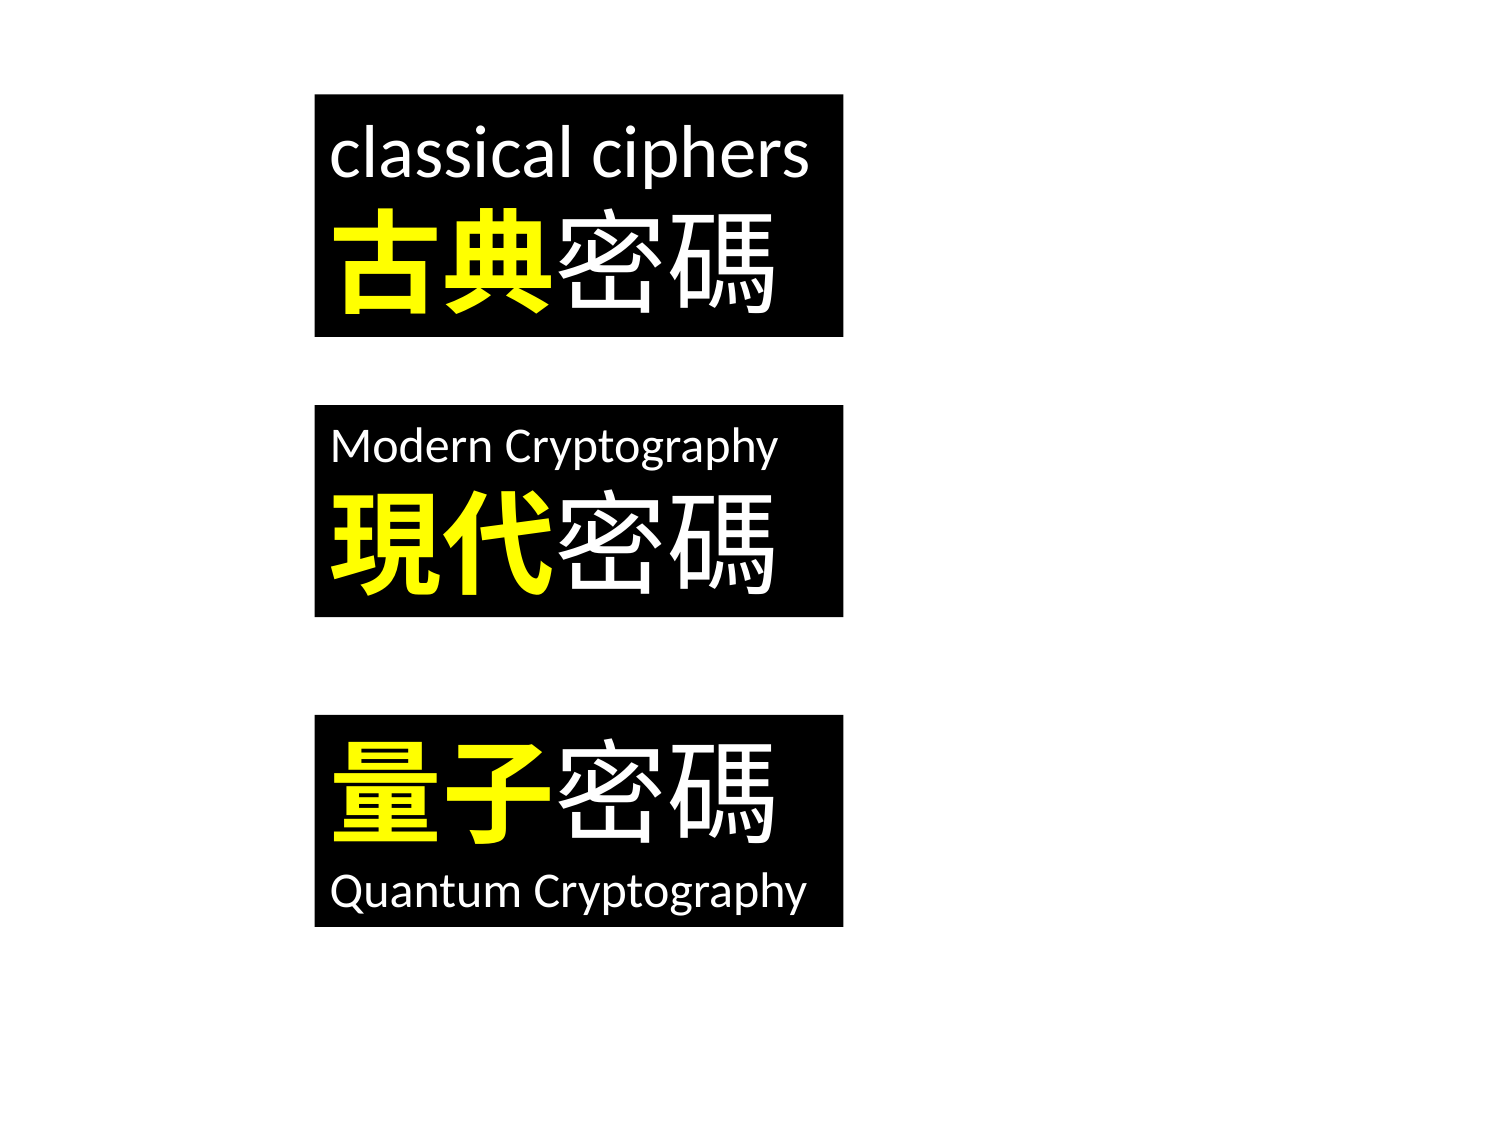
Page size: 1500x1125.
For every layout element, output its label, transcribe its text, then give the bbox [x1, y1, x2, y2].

text_box 量子密碼 Quantum Cryptography [314, 714, 844, 927]
text_box classical ciphers 古典密碼 [314, 94, 844, 337]
text_box Modern Cryptography 現代密碼 [314, 405, 844, 618]
